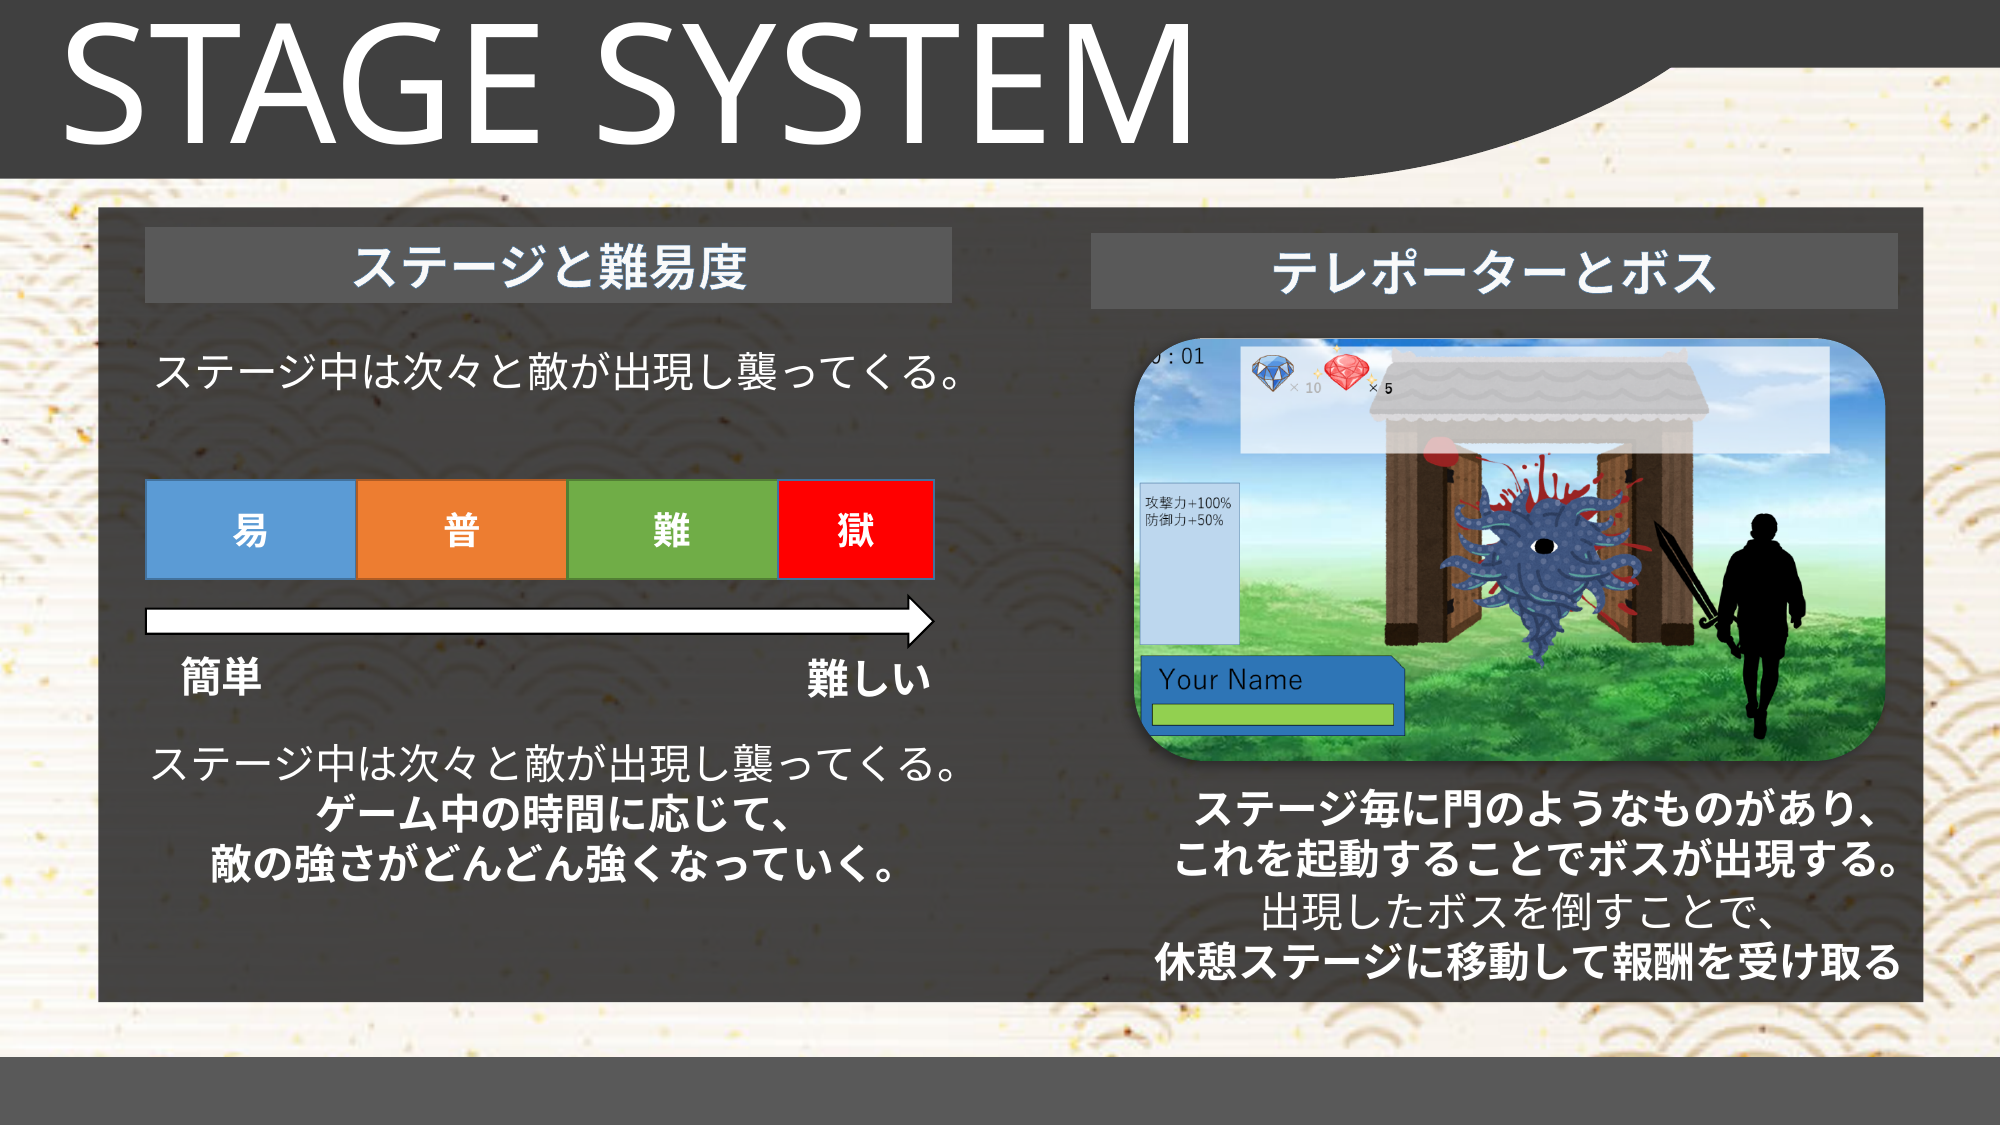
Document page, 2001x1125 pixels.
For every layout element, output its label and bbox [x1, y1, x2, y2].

text_box [145, 480, 934, 579]
picture [0, 0, 2000, 1125]
